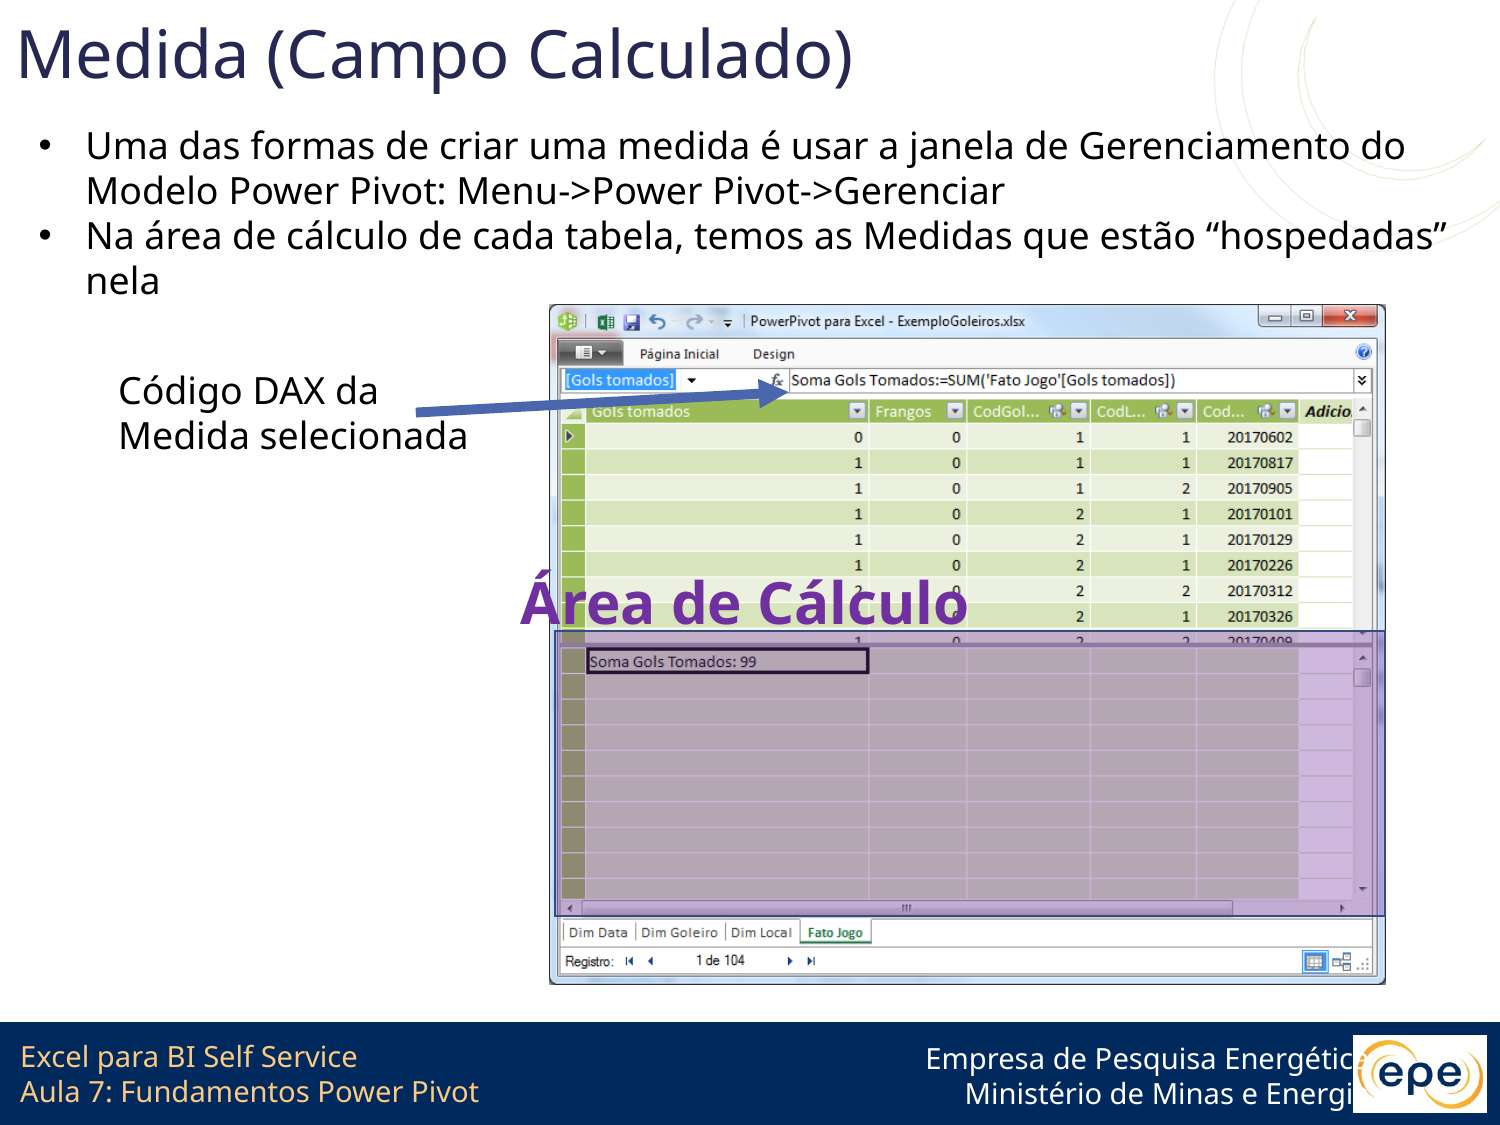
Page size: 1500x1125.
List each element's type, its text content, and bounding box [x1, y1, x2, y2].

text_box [41, 148, 1487, 326]
text_box Uma das formas de criar uma medida é usar a janela de Gerenciamento do Modelo Power Pivot: Menu->Power Pivot->Gerenciar Na área de cálculo de cada tabela, temos as Medidas que estão “hospedadas” nela [23, 114, 1469, 309]
picture [1353, 1035, 1487, 1113]
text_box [415, 392, 789, 413]
picture [549, 304, 1386, 986]
text_box Código DAX da Medida selecionada [103, 359, 488, 465]
title Medida (Campo Calculado) [0, 0, 1422, 115]
text_box Área de Cálculo [506, 558, 549, 644]
